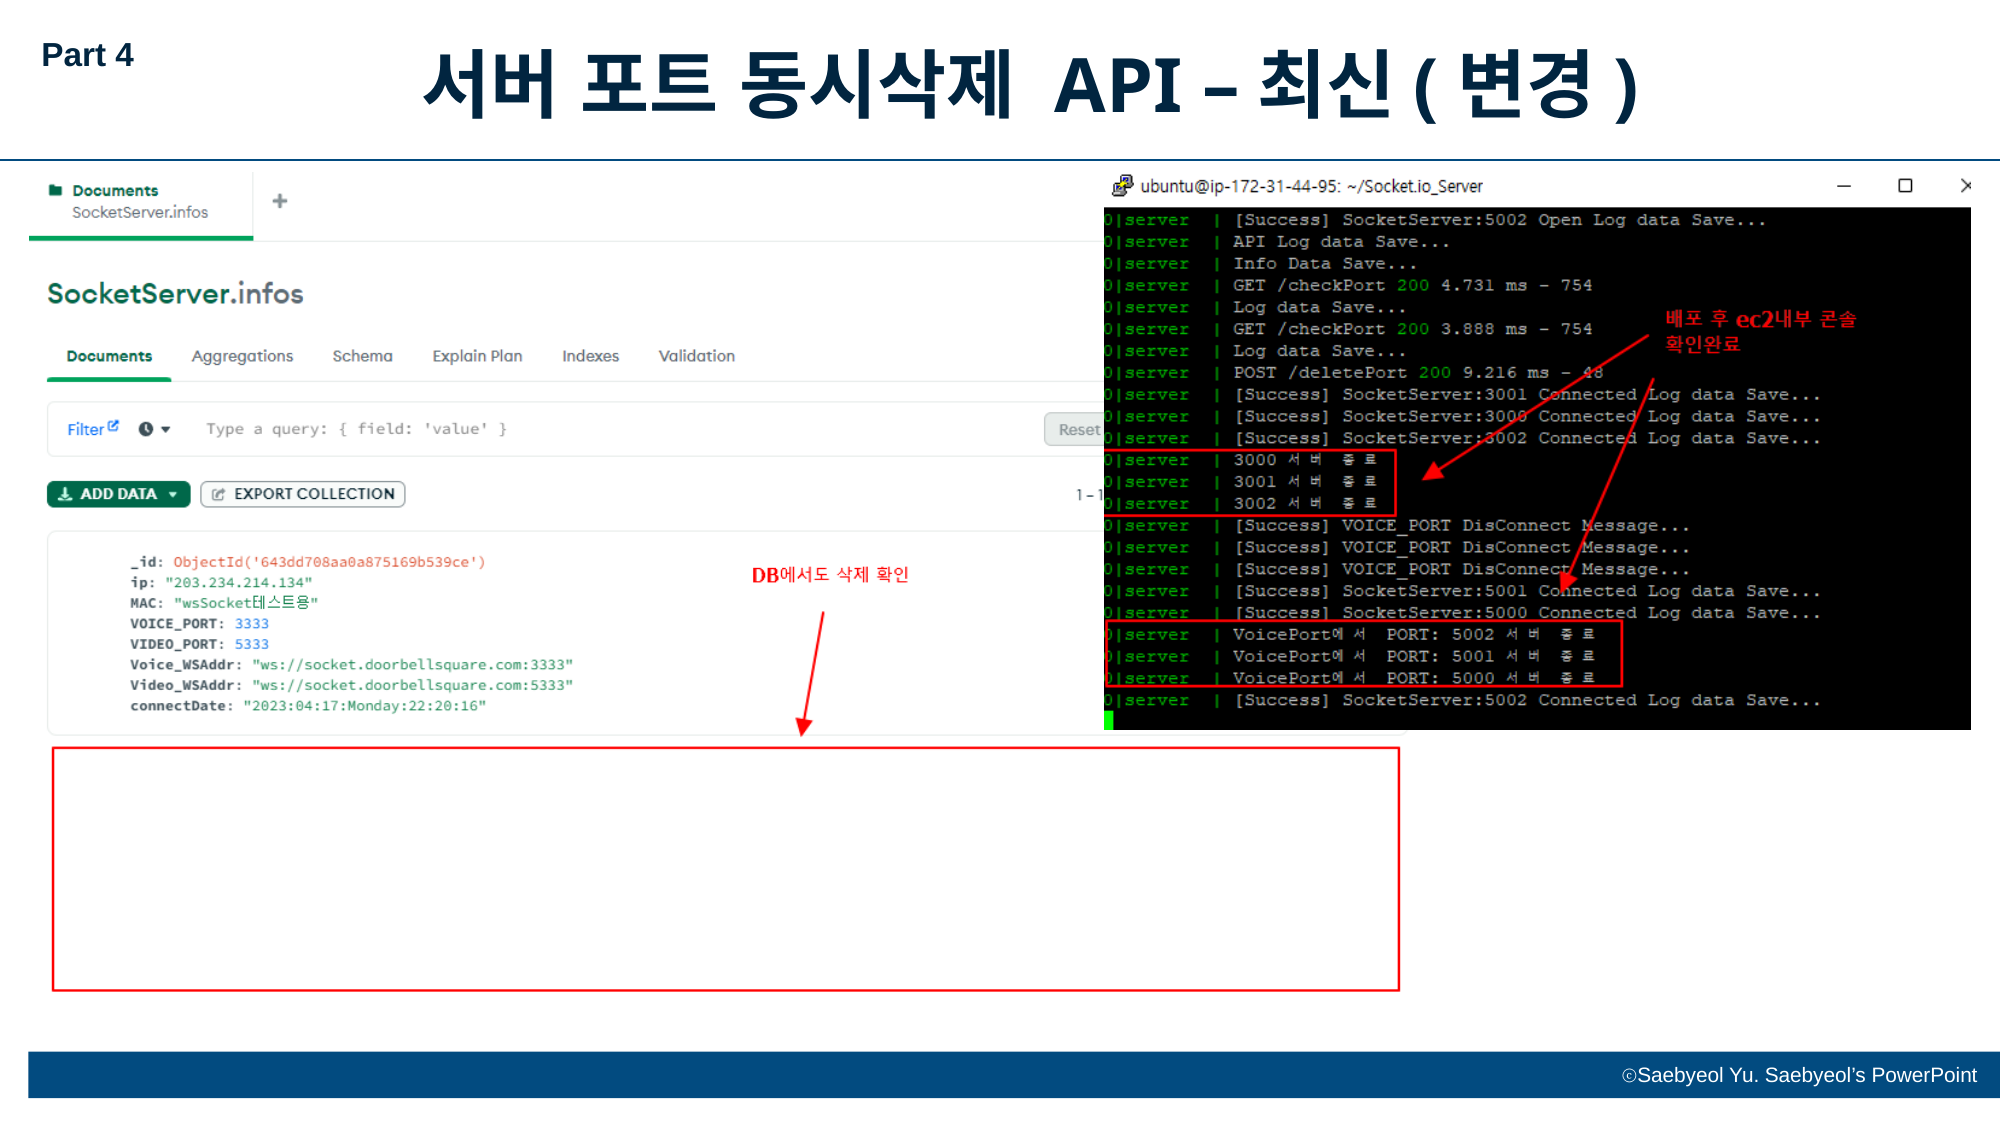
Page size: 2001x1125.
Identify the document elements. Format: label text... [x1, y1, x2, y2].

text_box Part 4 [26, 26, 165, 81]
text_box 서버 포트 동시삭제 API –최신(변경) [198, 30, 1824, 136]
picture [29, 172, 1971, 1028]
